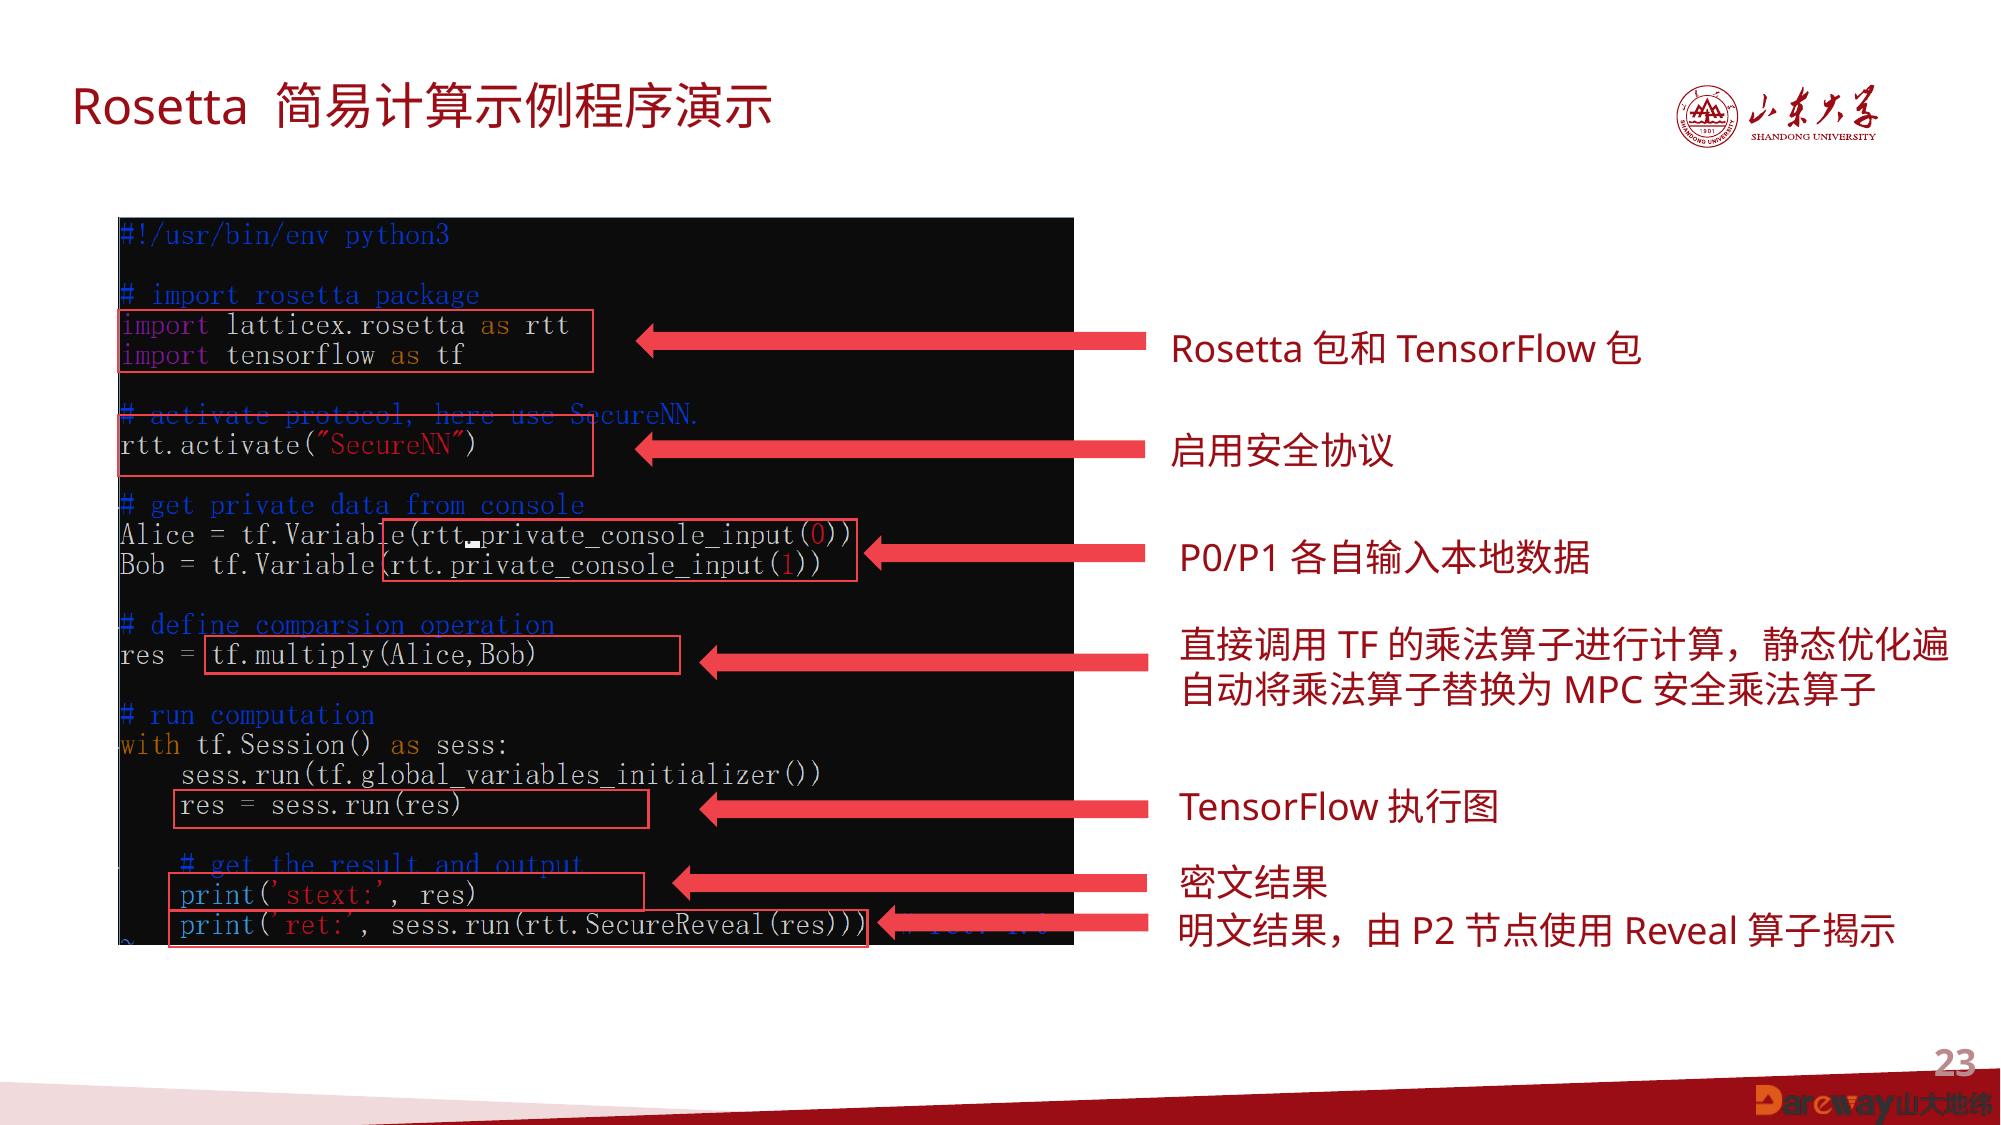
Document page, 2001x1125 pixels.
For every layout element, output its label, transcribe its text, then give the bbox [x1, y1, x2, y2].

text_box Rosetta包和TensorFlow包 [1155, 317, 2000, 378]
text_box [1074, 543, 1147, 564]
slide_number 23 [1541, 1034, 1992, 1095]
picture [1756, 1085, 1992, 1125]
text_box [1074, 439, 1147, 460]
picture [118, 217, 1074, 945]
text_box [1074, 873, 1148, 894]
text_box 直接调用TF的乘法算子进行计算，静态优化遍自动将乘法算子替换为MPC安全乘法算子 [1164, 613, 1982, 719]
text_box [1074, 330, 1148, 351]
text_box [1074, 912, 1150, 933]
text_box 密文结果 [1164, 851, 1982, 912]
text_box [1074, 799, 1150, 820]
text_box [1074, 652, 1150, 673]
text_box 明文结果，由P2节点使用Reveal算子揭示 [1162, 899, 1981, 960]
text_box 启用安全协议 [1155, 419, 2000, 480]
text_box Rosetta 简易计算示例程序演示 [56, 66, 960, 142]
text_box TensorFlow执行图 [1164, 775, 1982, 836]
text_box P0/P1各自输入本地数据 [1164, 526, 2000, 587]
